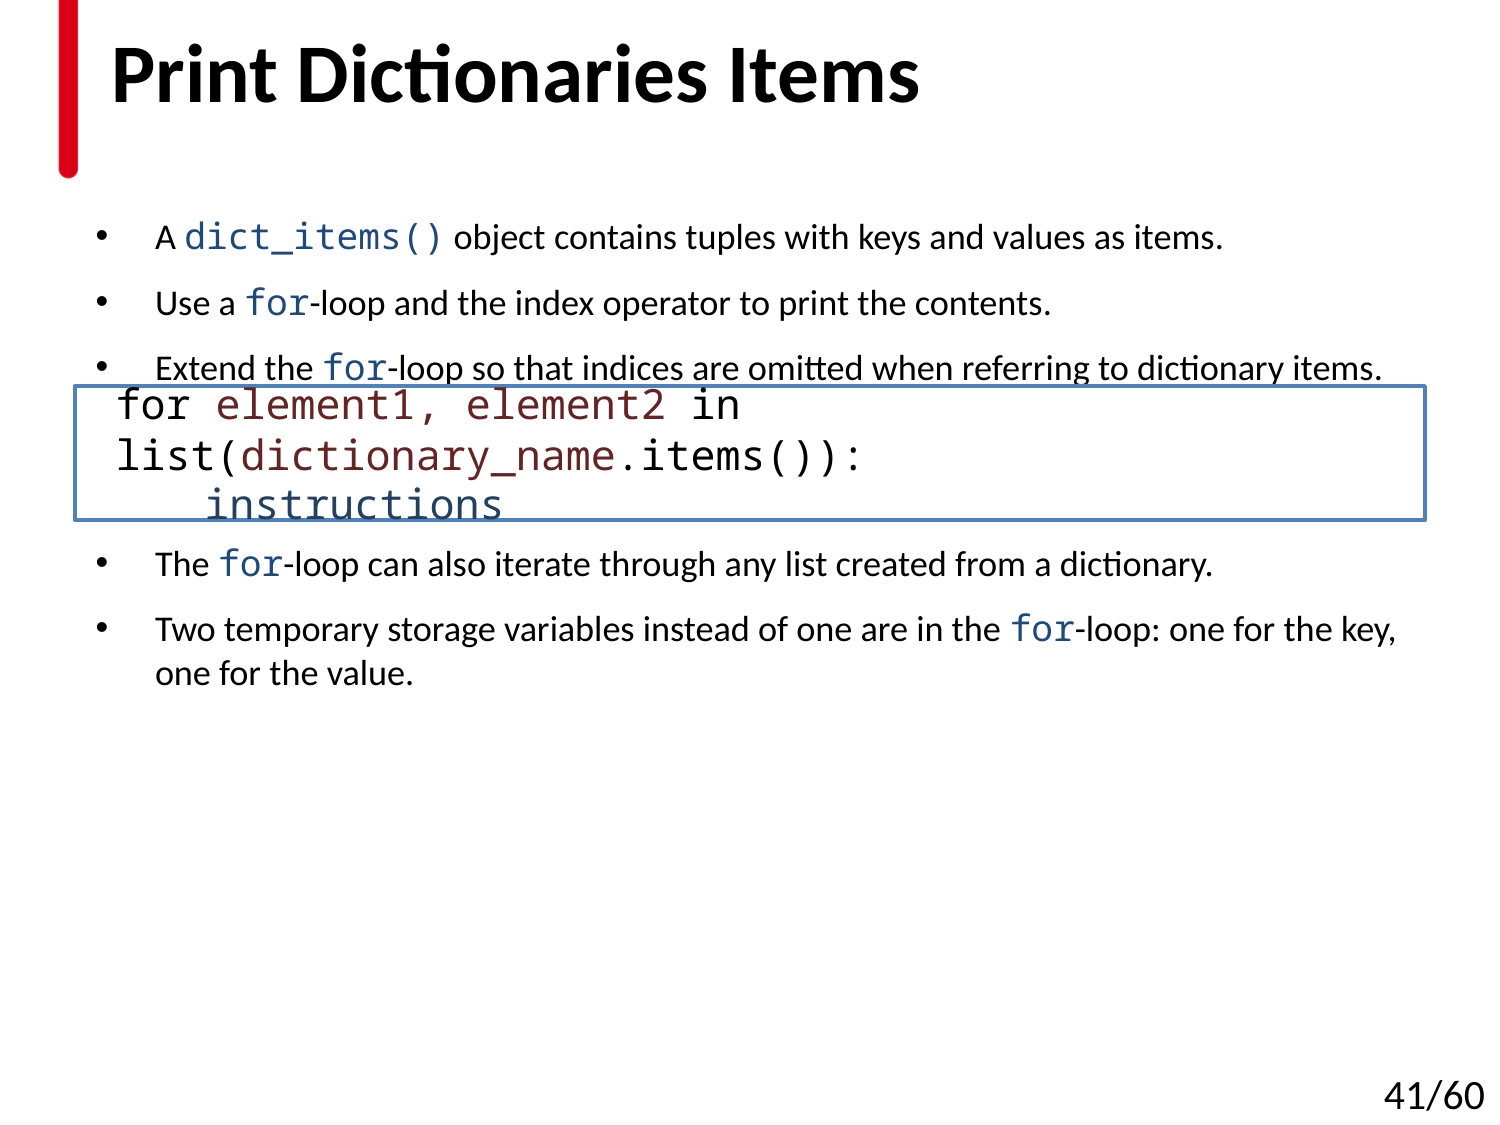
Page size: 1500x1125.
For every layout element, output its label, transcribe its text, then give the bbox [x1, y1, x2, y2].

picture [57, 0, 81, 200]
list A dict_items() object contains tuples with keys and values as items. Use a for-loop and the index operator to print the contents. Extend the for-loop so that indices are omitted when referring to dictionary items. The for-loop can also iterate through any list created from a dictionary. Two temporary storage variables instead of one are in the for-loop: one for the key, one for the value. [80, 206, 1470, 701]
text_box for element1, element2 in list(dictionary_name.items()): instructions [73, 384, 1427, 522]
title Print Dictionaries Items [96, 0, 1425, 138]
